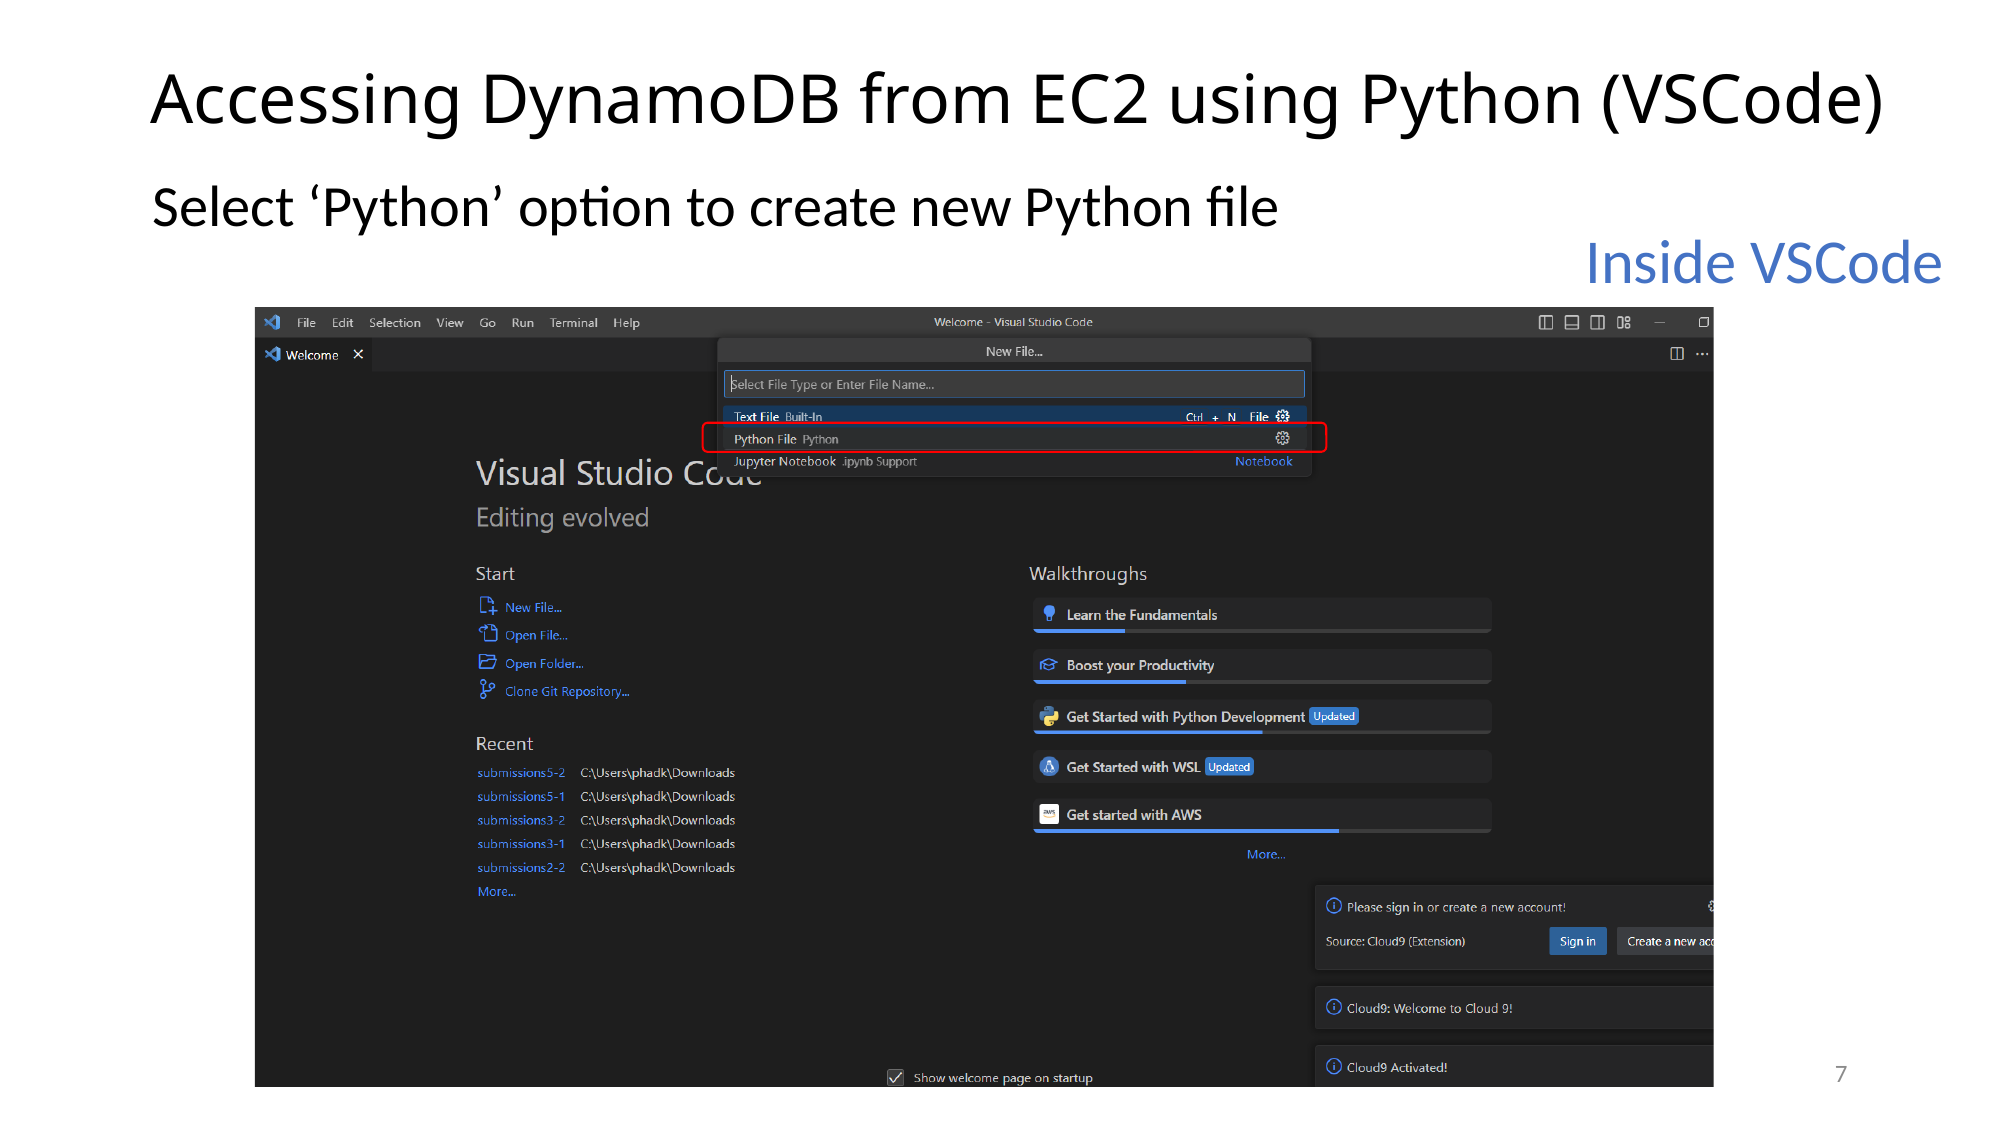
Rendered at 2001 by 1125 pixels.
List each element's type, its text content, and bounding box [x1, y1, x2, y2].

text_box Inside VSCode [1570, 213, 1960, 304]
picture [254, 306, 1714, 1087]
title Accessing DynamoDB from EC2 using Python (VSCode) [84, 38, 1952, 165]
list Select ‘Python’ option to create new Python file [137, 169, 1899, 274]
slide_number 7 [1412, 1042, 1863, 1103]
